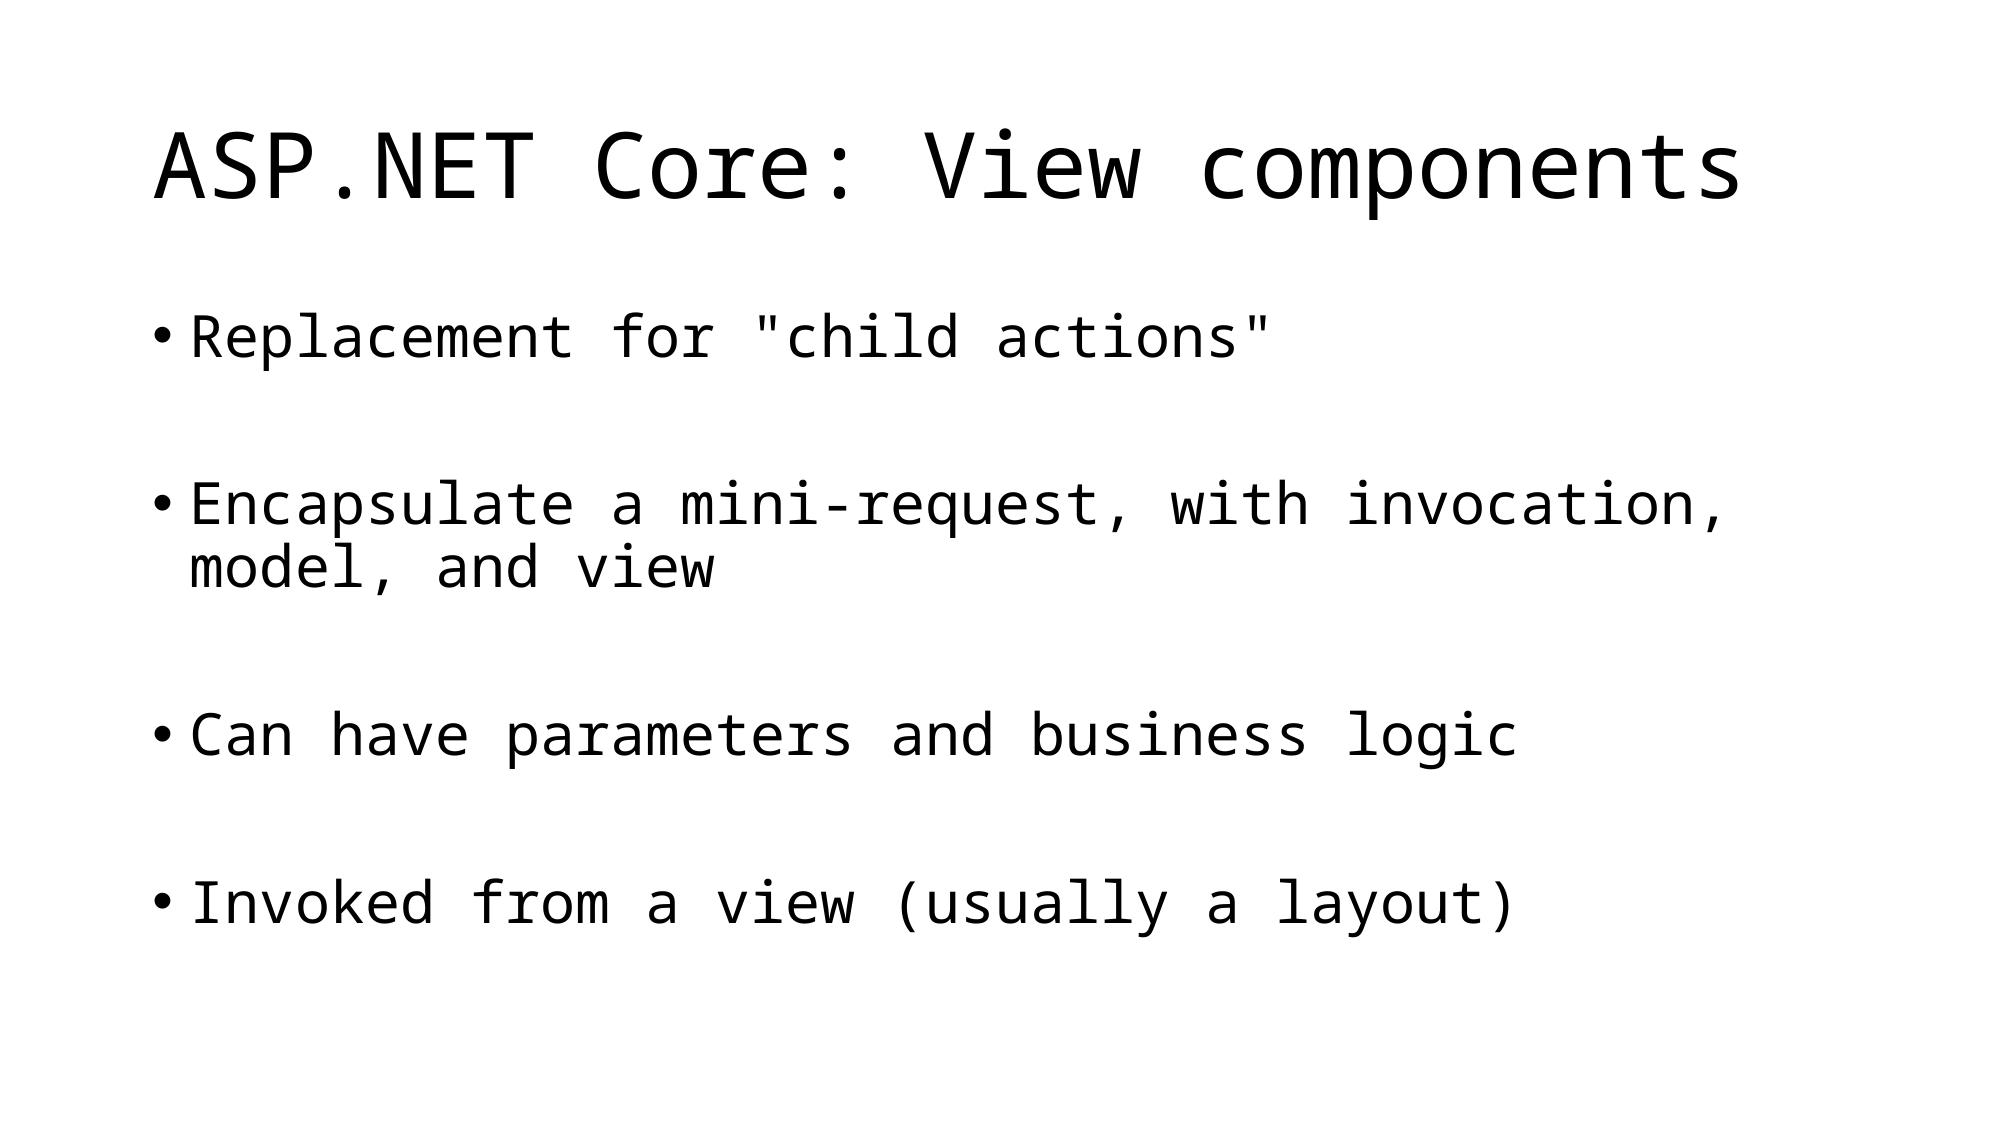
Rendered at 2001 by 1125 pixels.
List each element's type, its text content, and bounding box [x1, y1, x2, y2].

list Replacement for "child actions" Encapsulate a mini-request, with invocation, model, and view Can have parameters and business logic Invoked from a view (usually a layout) [137, 299, 1863, 1014]
title ASP.NET Core: View components [137, 59, 1863, 278]
